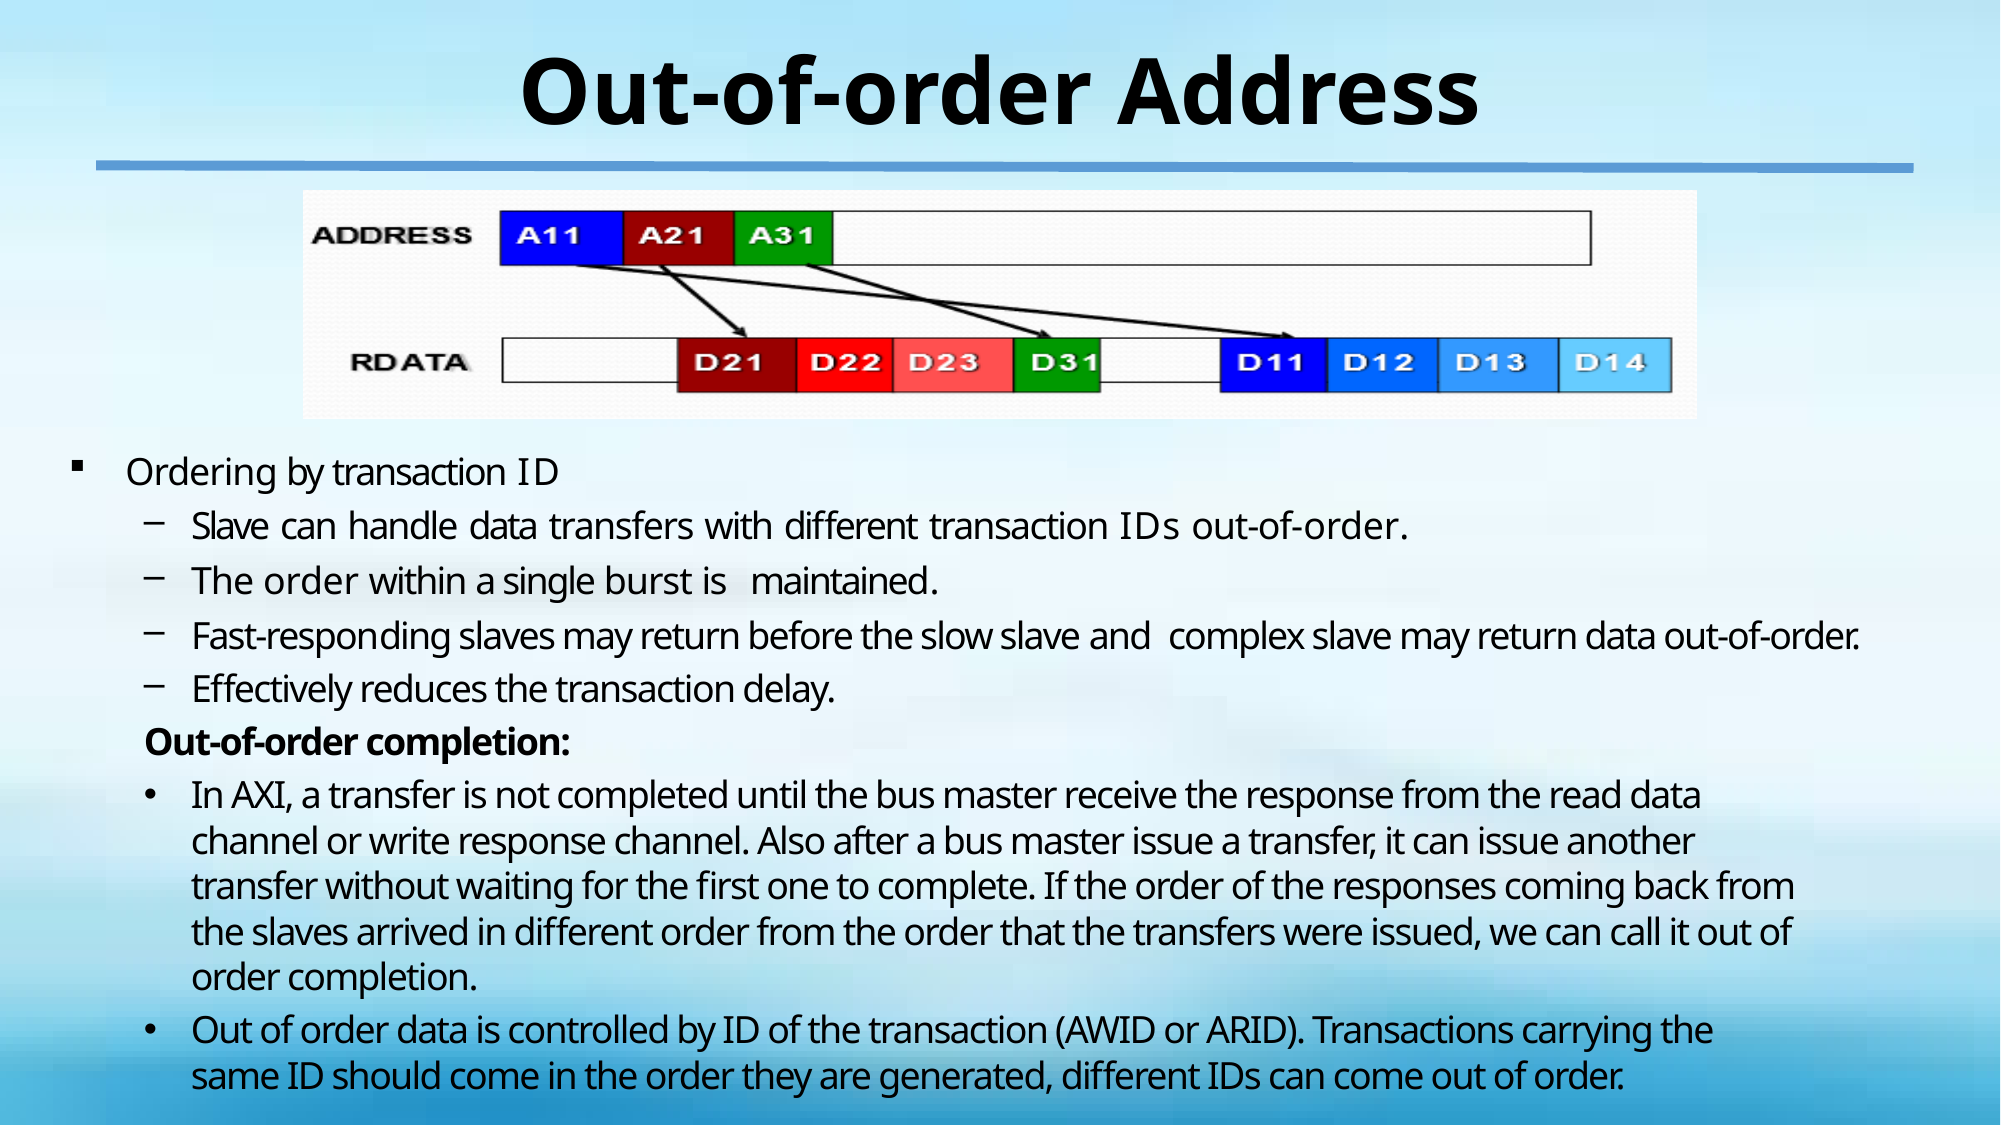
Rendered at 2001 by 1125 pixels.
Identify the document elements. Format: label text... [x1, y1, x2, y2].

text_box Ordering by transaction ID Slave can handle data transfers with different transaction IDs out-of-order. The order within a single burst is maintained. Fast-responding slaves may return before the slow slave and complex slave may return data out-of-order. Effectively reduces the transaction delay. Out-of-order completion: In AXI, a transfer is not completed until the bus master receive the response from the read data channel or write response channel. Also after a bus master issue a transfer, it can issue another transfer without waiting for the first one to complete. If the order of the responses coming back from the slaves arrived in different order from the order that the transfers were issued, we can call it out of order completion. Out of order data is controlled by ID of the transaction (AWID or ARID). Transactions carrying the same ID should come in the order they are generated, different IDs can come out of order. [52, 440, 1892, 1102]
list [303, 190, 1697, 419]
picture [0, 0, 2001, 1125]
title Out-of-order Address [52, 0, 1778, 191]
